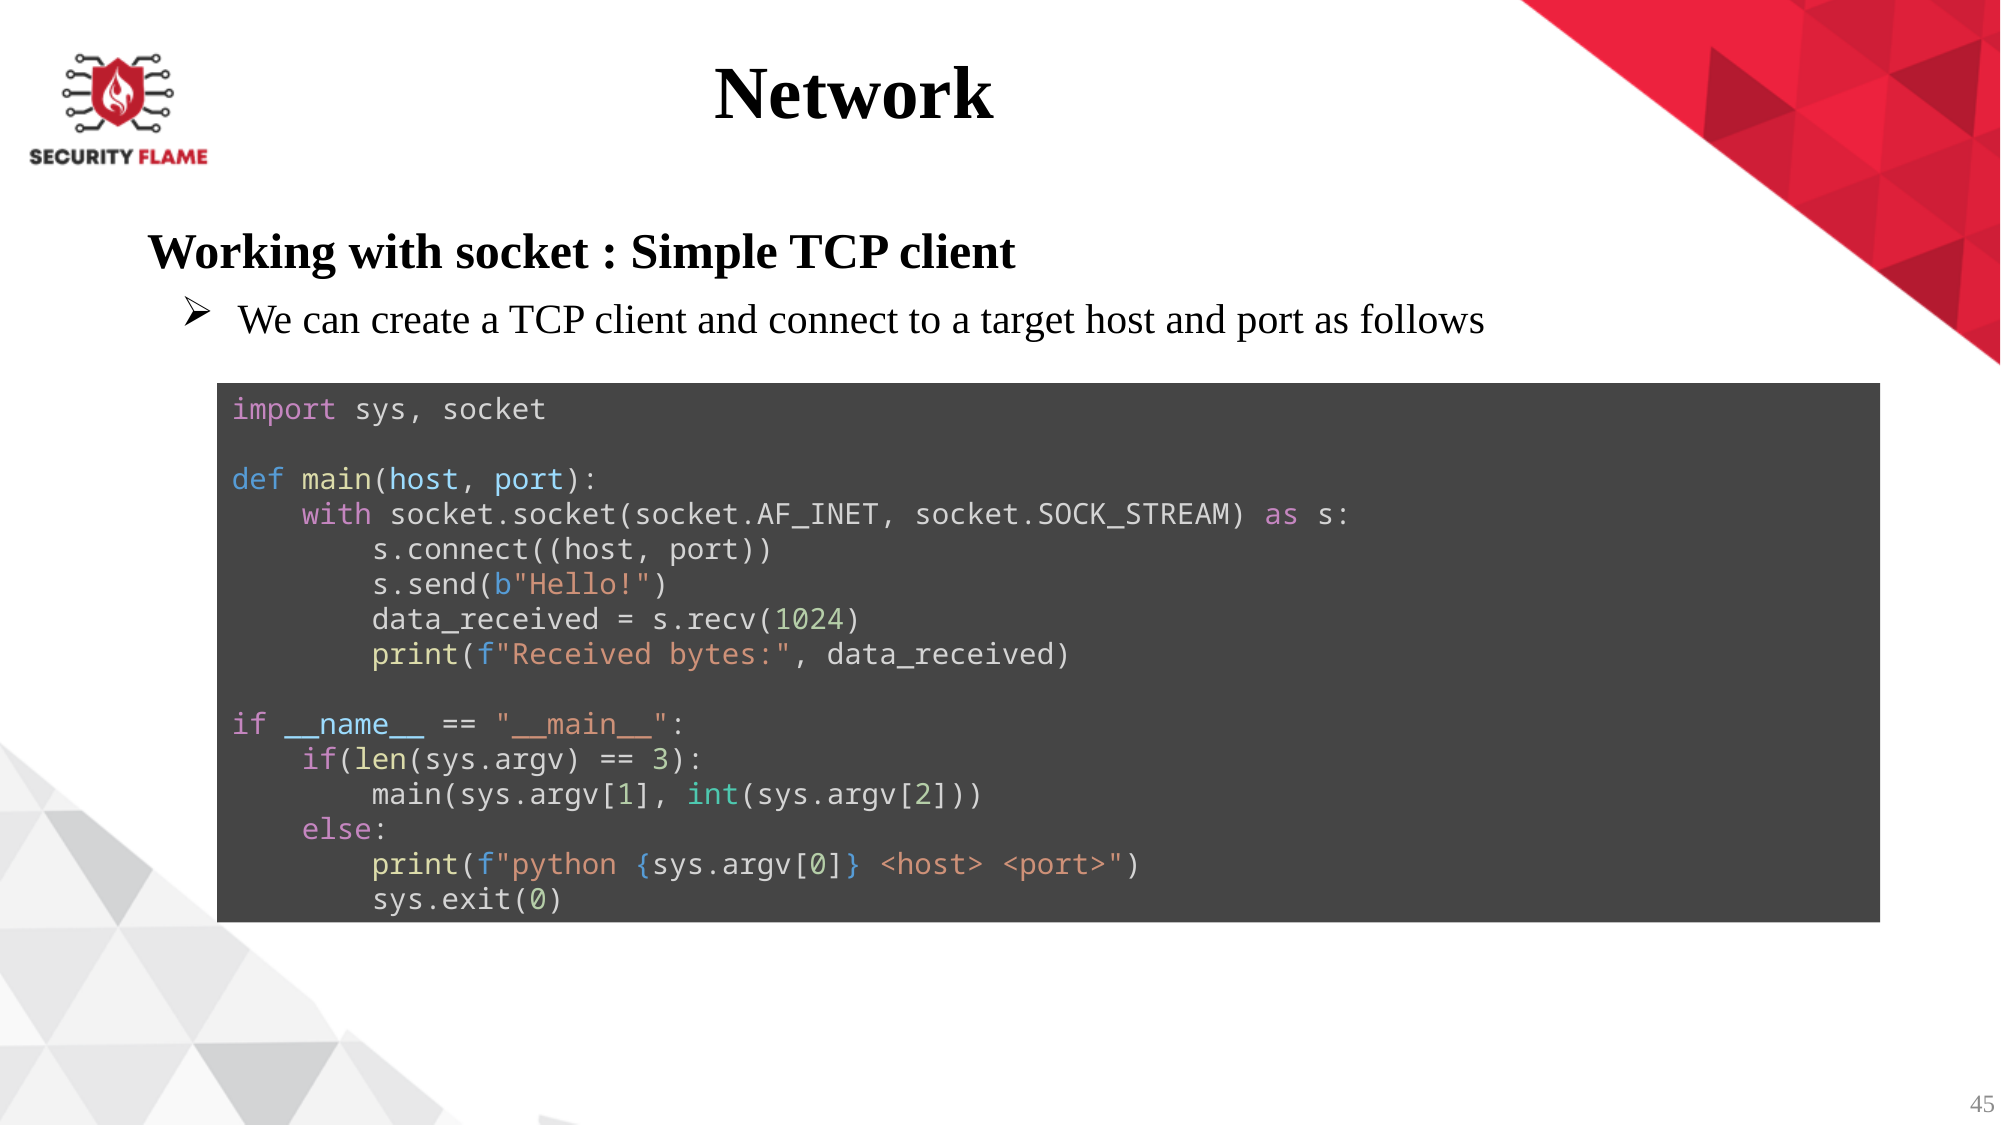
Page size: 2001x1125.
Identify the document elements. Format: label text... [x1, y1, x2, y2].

text_box import sys, socket def main(host, port): with socket.socket(socket.AF_INET, socket.SOCK_STREAM) as s: s.connect((host, port)) s.send(b"Hello!") data_received = s.recv(1024) print(f"Received bytes:", data_received) if __name__ == "__main__": if(len(sys.argv) == 3): main(sys.argv[1], int(sys.argv[2])) else: print(f"python {sys.argv[0]} <host> <port>") sys.exit(0) [217, 383, 1881, 923]
text_box Network [700, 35, 1032, 141]
text_box Working with socket : Simple TCP client [132, 210, 1834, 286]
picture [0, 0, 2001, 1125]
text_box We can create a TCP client and connect to a target host and port as follows [166, 284, 1964, 349]
slide_number 45 [1908, 1072, 2000, 1125]
